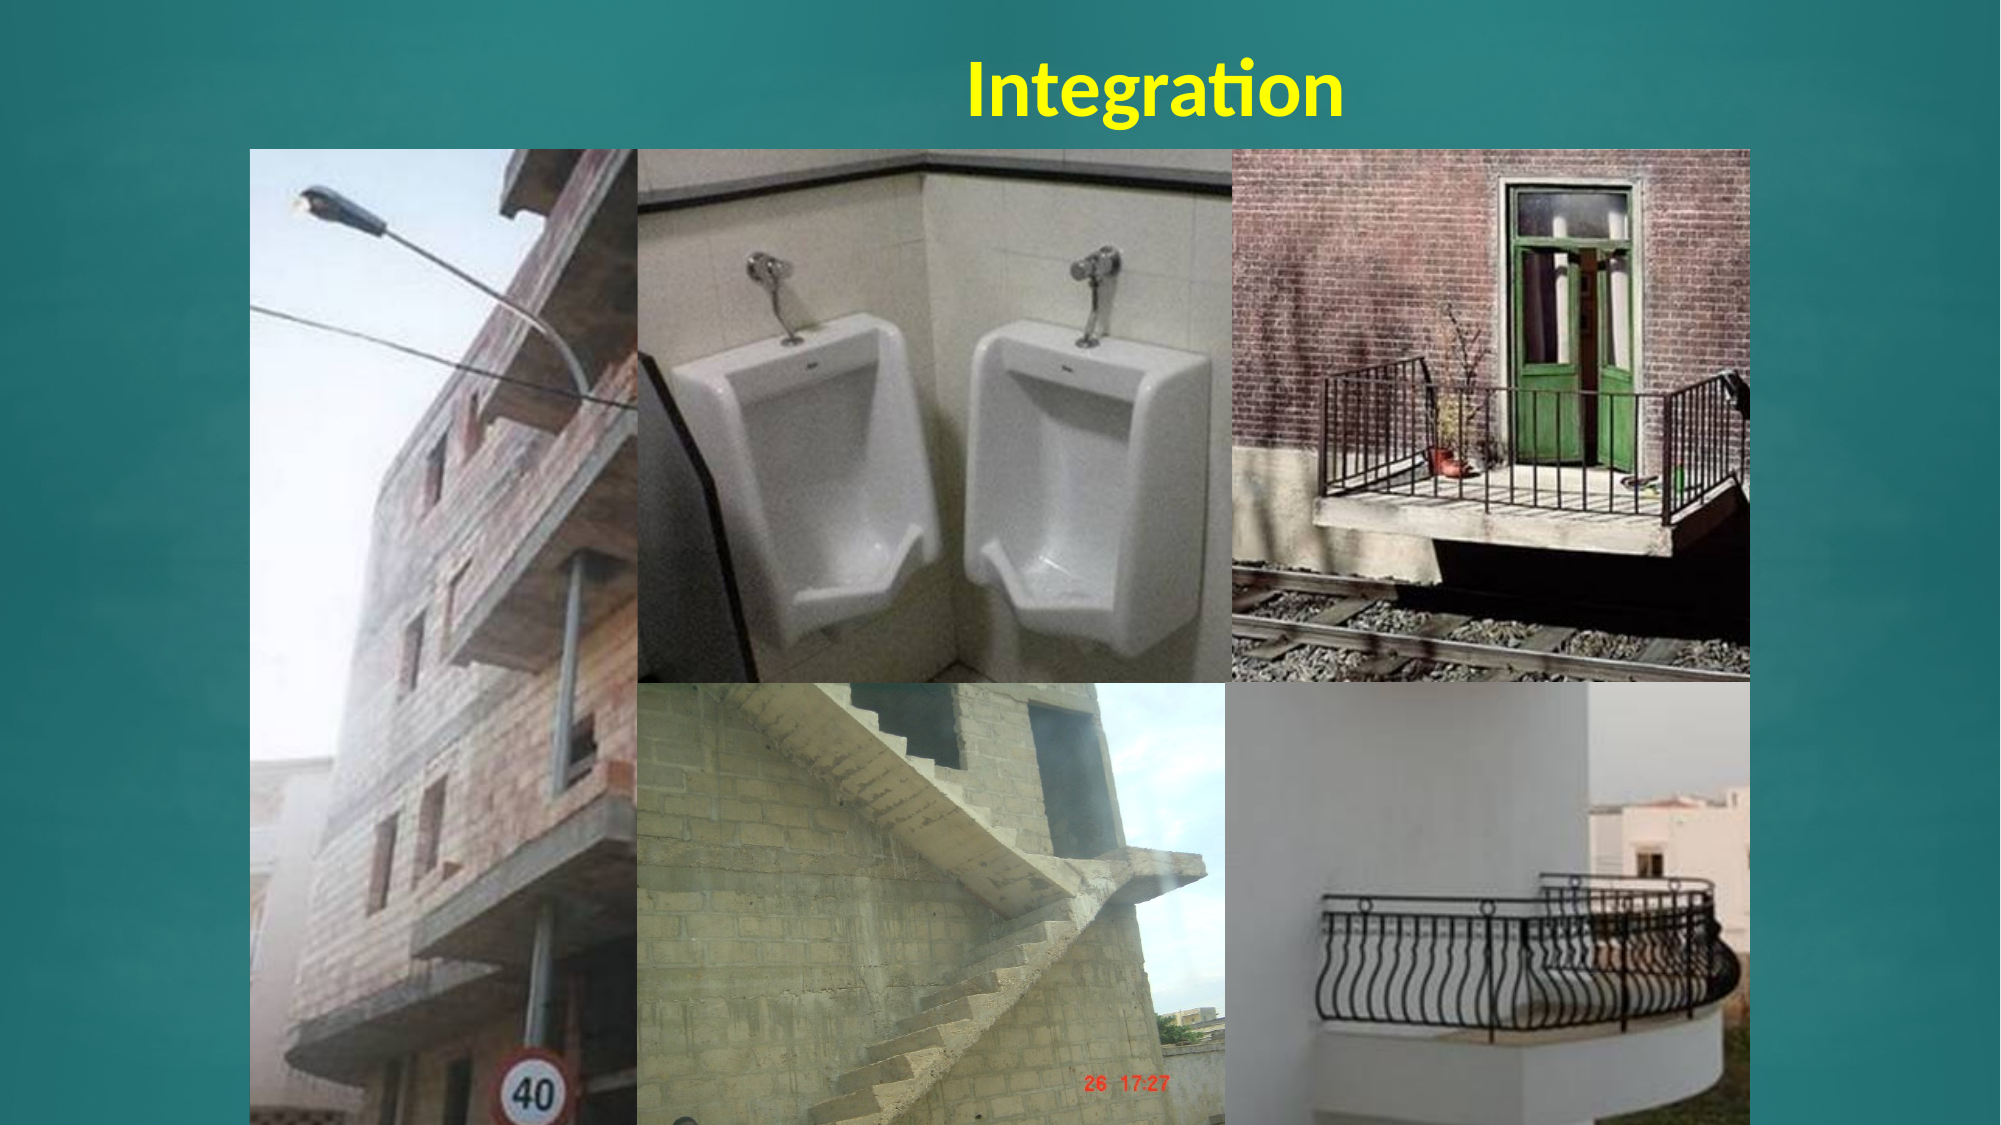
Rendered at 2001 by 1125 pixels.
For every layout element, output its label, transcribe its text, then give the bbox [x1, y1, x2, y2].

picture [0, 0, 2001, 1125]
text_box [249, 149, 1751, 1125]
title Integration [637, 23, 1675, 142]
